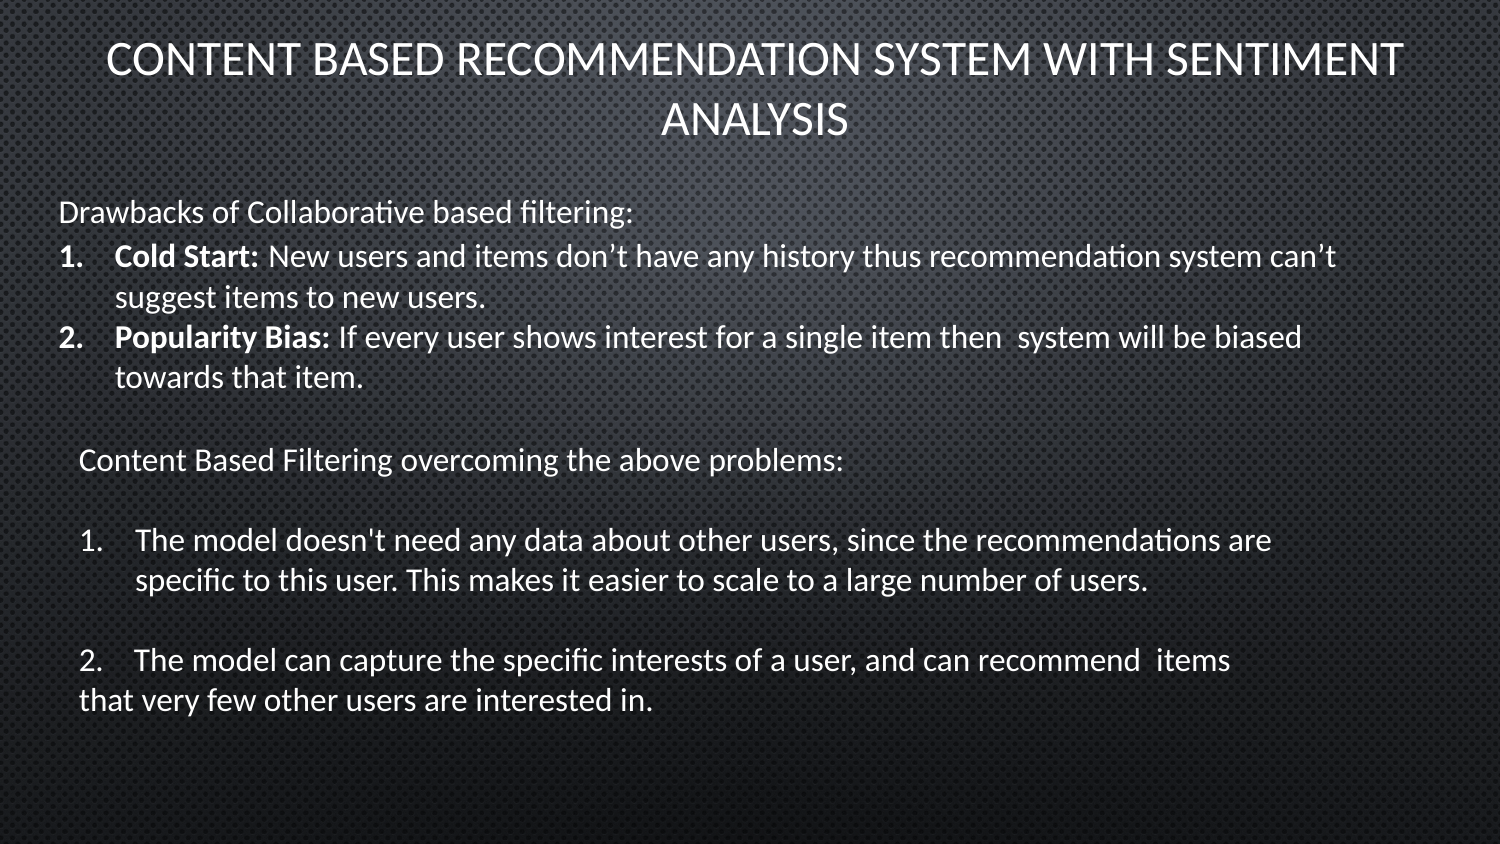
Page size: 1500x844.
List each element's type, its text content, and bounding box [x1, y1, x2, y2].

text_box Content based recommendation system with sentiment analysis [26, 18, 1485, 154]
text_box Drawbacks of Collaborative based filtering: Cold Start: New users and items don’t have any history thus recommendation system can’t suggest items to new users. Popularity Bias: If every user shows interest for a single item then system will be biased towards that item. [43, 182, 1432, 403]
text_box Content Based Filtering overcoming the above problems: The model doesn't need any data about other users, since the recommendations are specific to this user. This makes it easier to scale to a large number of users. 2. The model can capture the specific interests of a user, and can recommend items that very few other users are interested in. [64, 431, 1305, 726]
